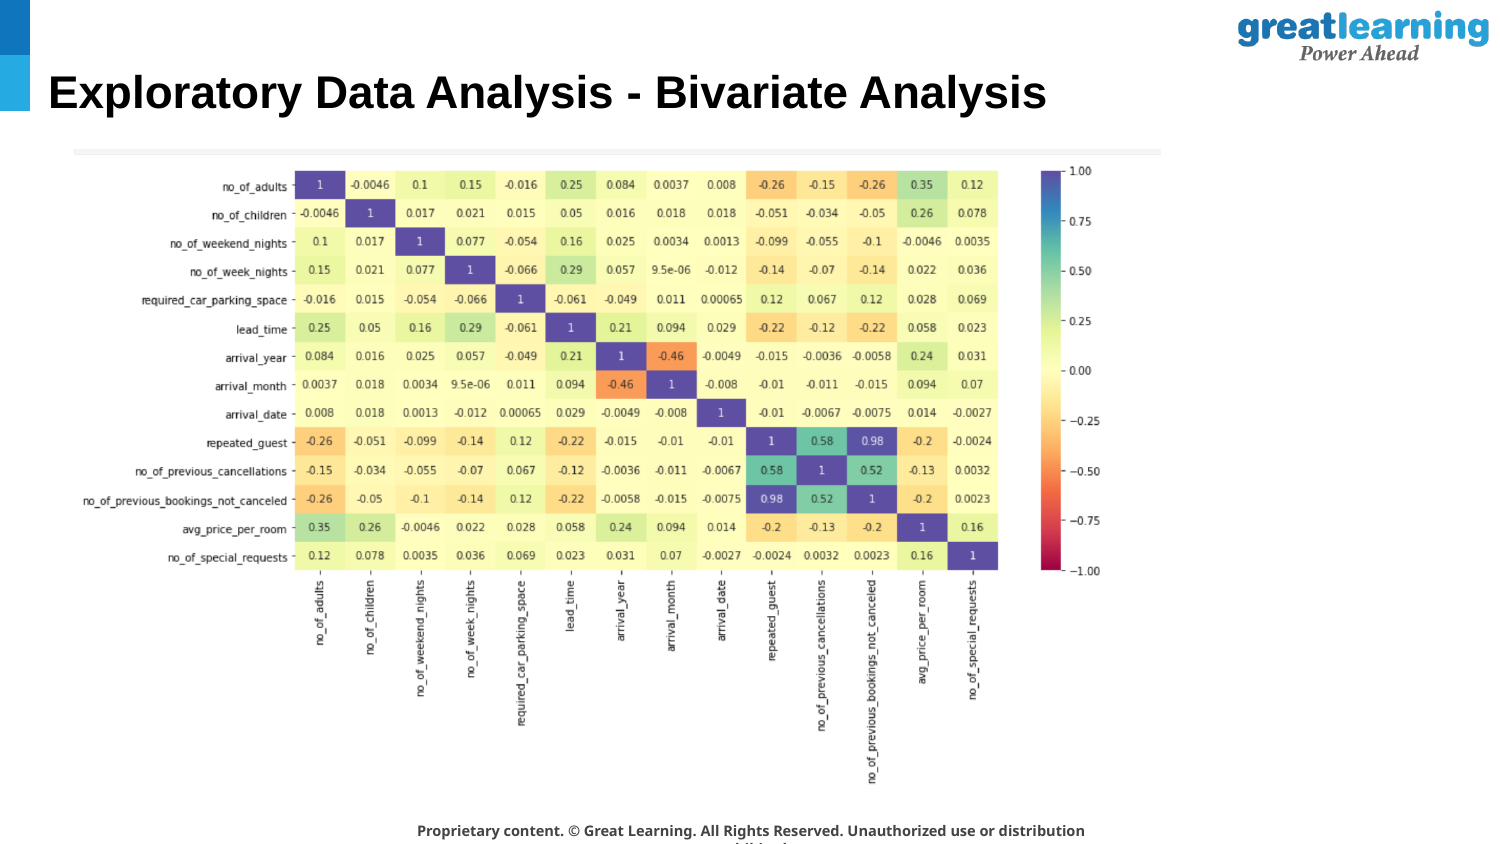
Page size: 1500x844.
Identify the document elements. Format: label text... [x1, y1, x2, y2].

title Exploratory Data Analysis - Bivariate Analysis [33, 47, 1431, 142]
picture [49, 149, 1161, 797]
picture [0, 0, 30, 111]
picture [1234, 10, 1491, 62]
